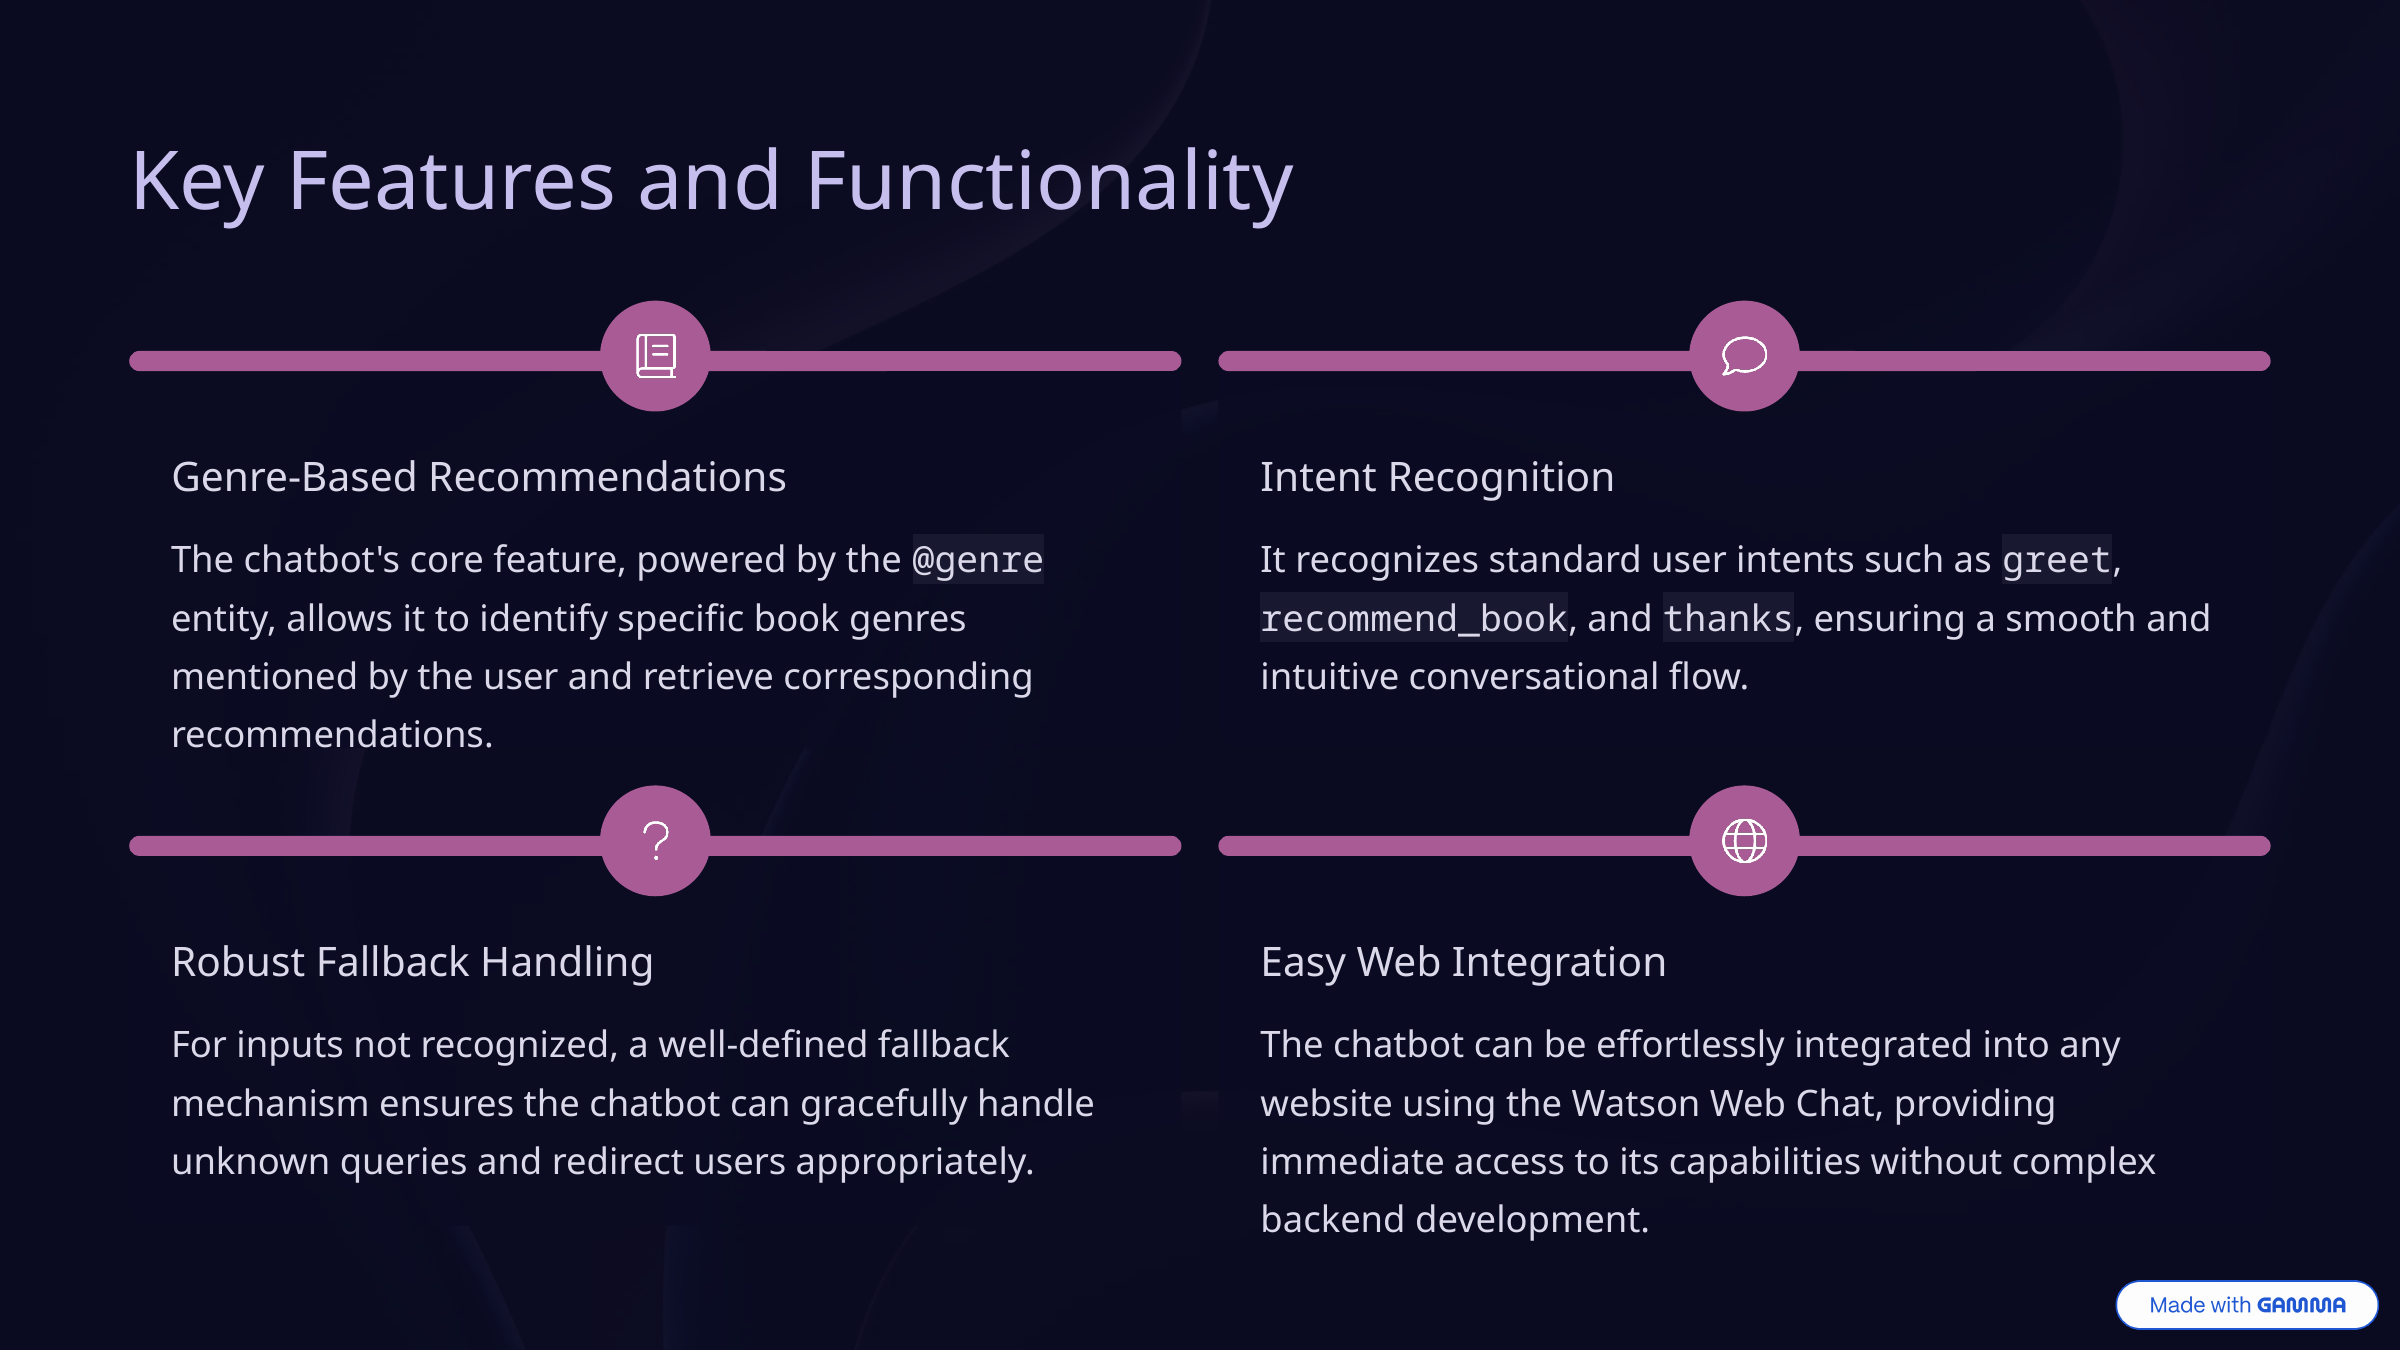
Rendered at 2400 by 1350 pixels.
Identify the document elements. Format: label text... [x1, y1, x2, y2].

text_box Key Features and Functionality [129, 124, 1367, 227]
picture [2106, 1271, 2389, 1339]
text_box [710, 835, 1182, 856]
text_box [599, 785, 711, 897]
text_box [599, 300, 711, 412]
text_box [129, 853, 1182, 1226]
picture [1722, 813, 1767, 869]
text_box [1218, 369, 2271, 749]
text_box [129, 835, 601, 856]
text_box [1689, 300, 1801, 412]
text_box Genre-Based Recommendations [171, 448, 813, 500]
text_box The chatbot's core feature, powered by the @genre entity, allows it to identify specific book genres mentioned by the user and retrieve corresponding recommendations. [171, 521, 1140, 703]
text_box Intent Recognition [1260, 448, 1671, 500]
text_box The chatbot can be effortlessly integrated into any website using the Watson Web Chat, providing immediate access to its capabilities without complex backend development. [1260, 1006, 2229, 1184]
picture [633, 328, 678, 384]
text_box [129, 350, 602, 372]
text_box It recognizes standard user intents such as greet, recommend_book, and thanks, ensuring a smooth and intuitive conversational flow. [1260, 521, 2229, 707]
text_box [1799, 835, 2271, 856]
text_box For inputs not recognized, a well-defined fallback mechanism ensures the chatbot can gracefully handle unknown queries and redirect users appropriately. [171, 1006, 1140, 1184]
text_box [709, 350, 1182, 372]
text_box [1218, 350, 1691, 372]
text_box [1689, 785, 1801, 897]
text_box [1218, 835, 1690, 856]
picture [633, 813, 678, 869]
text_box Easy Web Integration [1260, 933, 1688, 985]
text_box Robust Fallback Handling [171, 933, 675, 985]
text_box [1218, 854, 2271, 1226]
text_box [129, 368, 1182, 749]
text_box [1798, 350, 2271, 372]
picture [1722, 328, 1767, 384]
